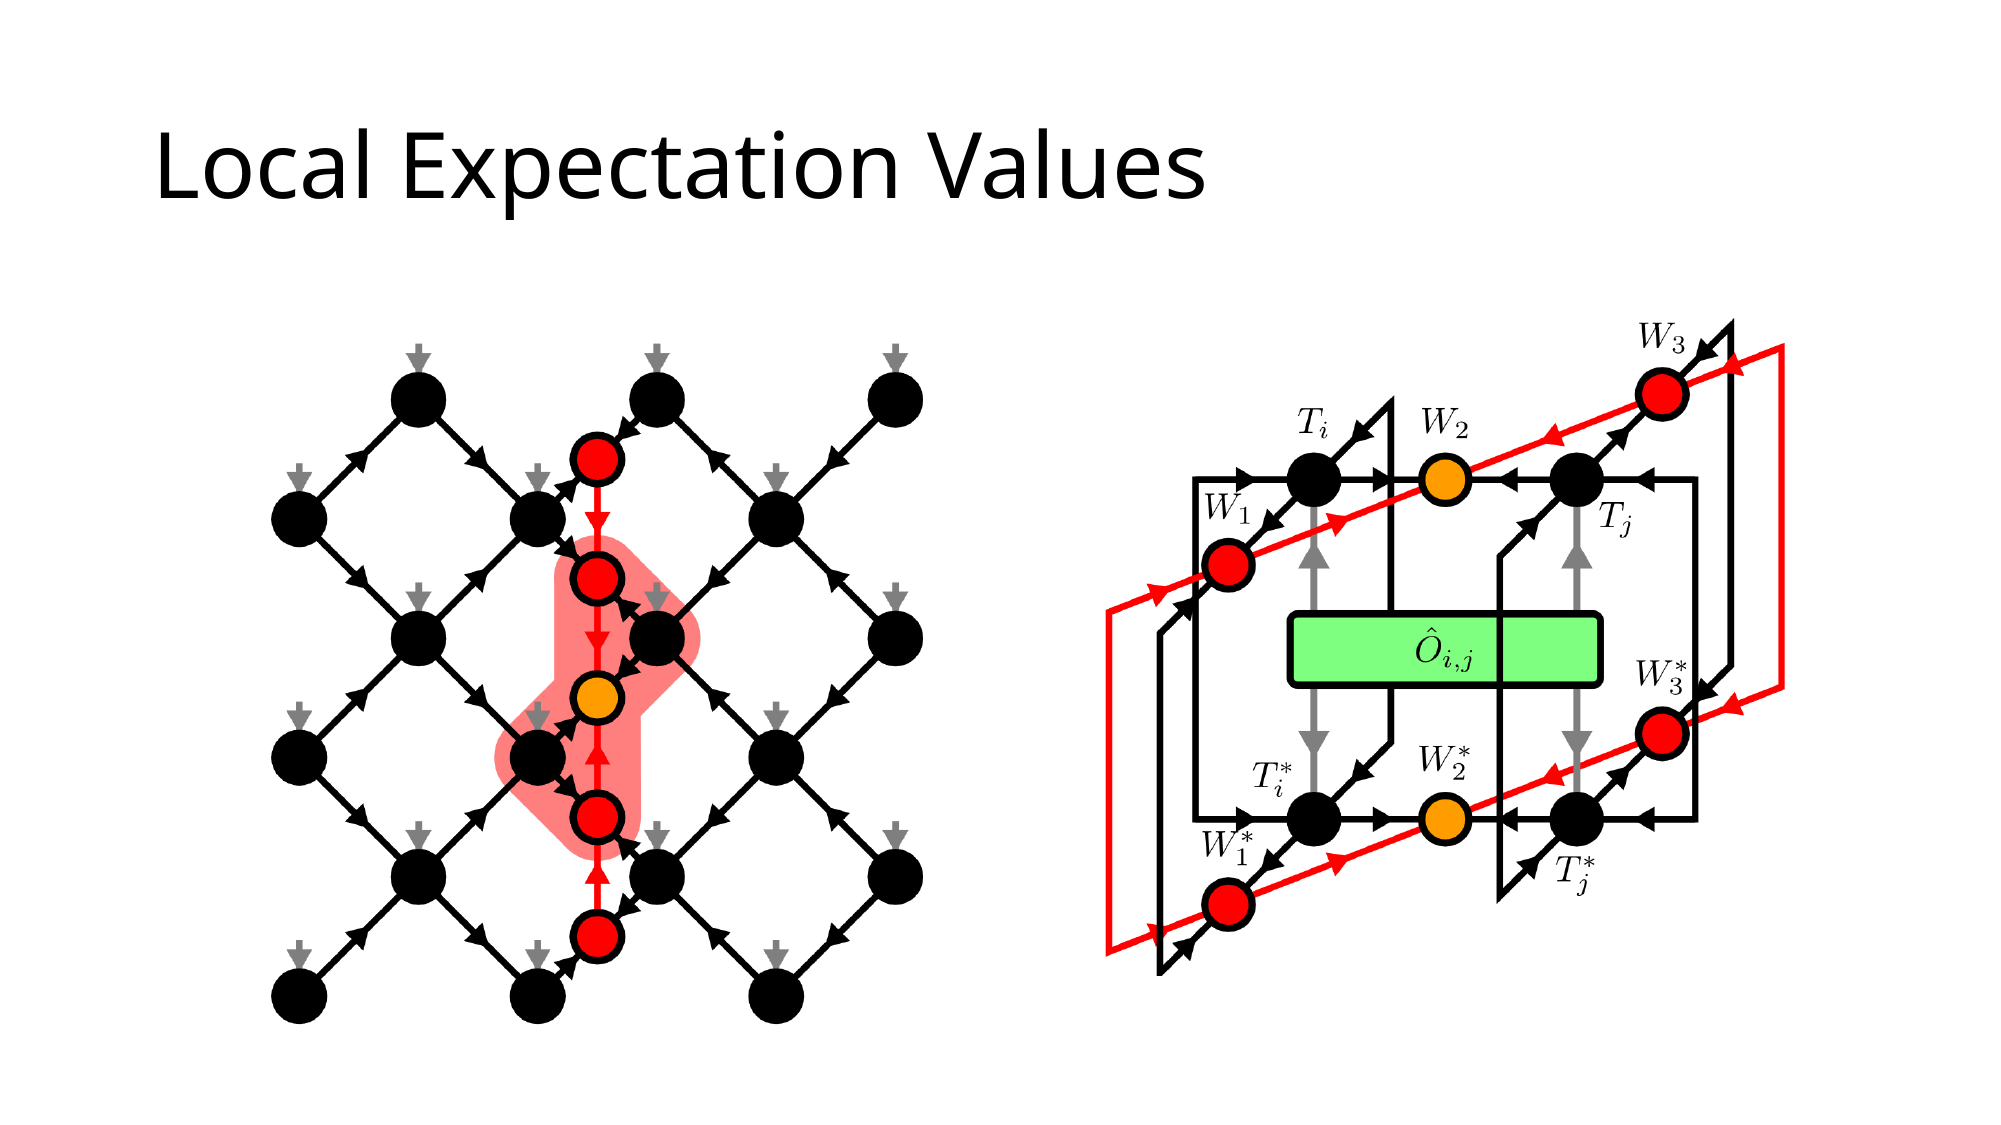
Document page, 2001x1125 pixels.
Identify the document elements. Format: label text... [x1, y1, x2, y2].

picture [1104, 309, 1785, 977]
title Local Expectation Values [137, 59, 1863, 278]
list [271, 339, 924, 1026]
